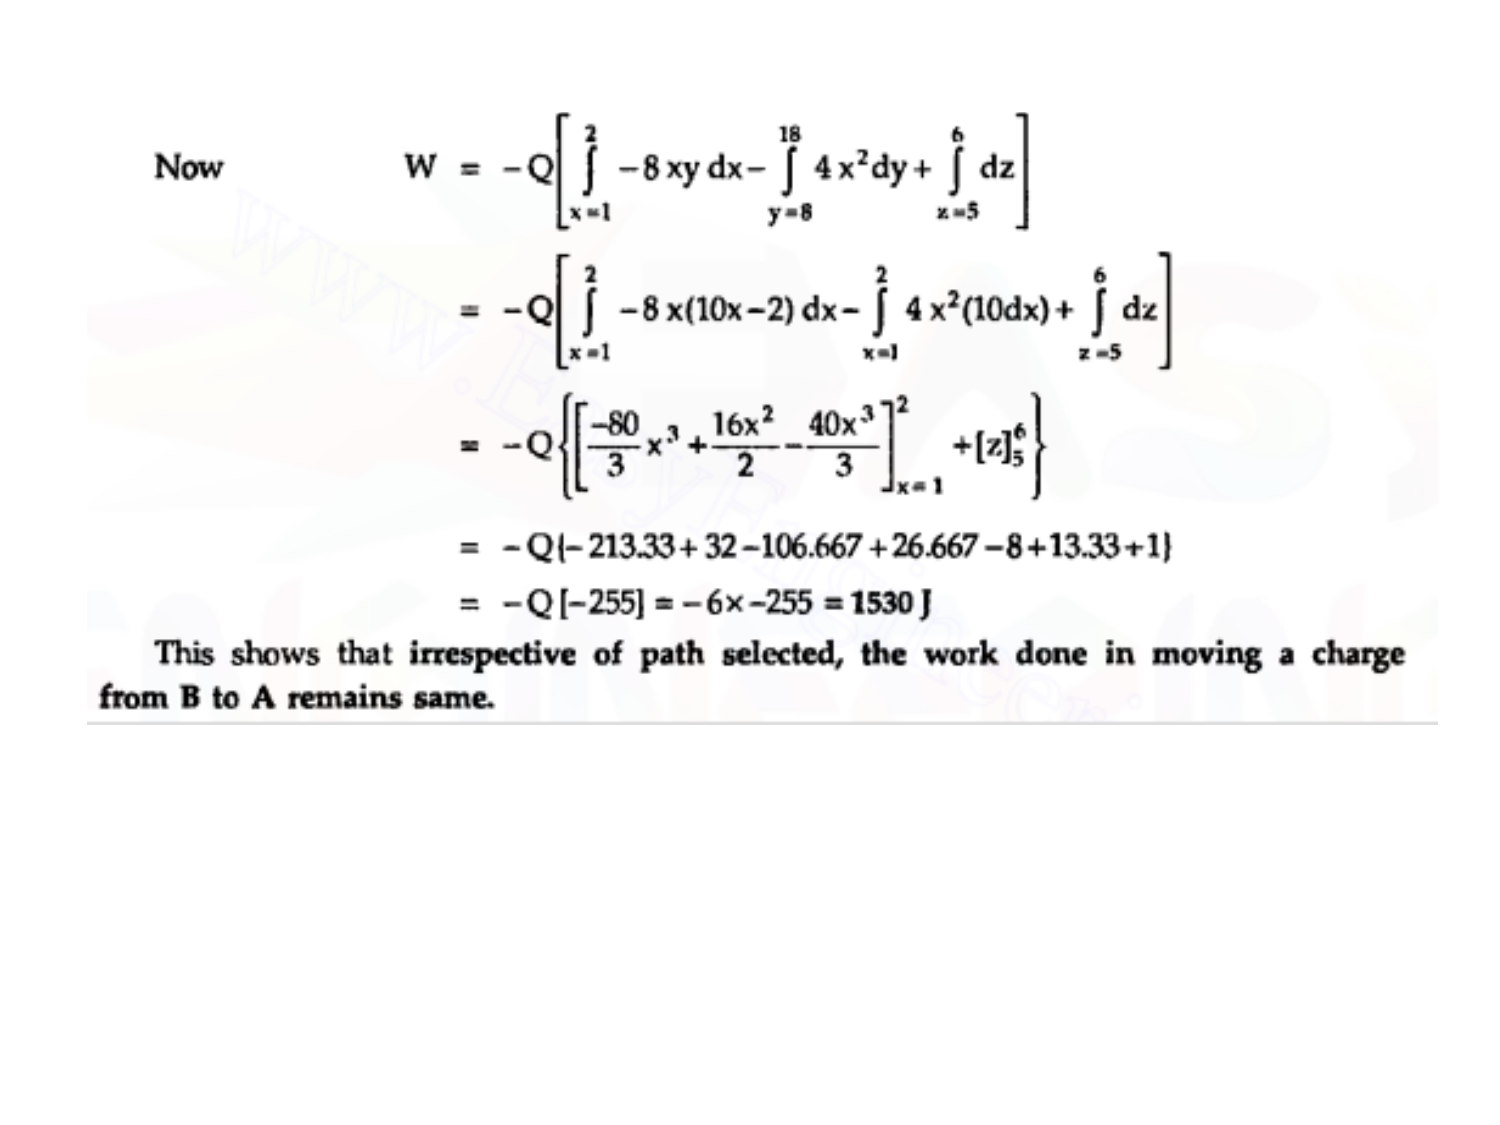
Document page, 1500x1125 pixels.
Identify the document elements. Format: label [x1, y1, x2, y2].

list [87, 112, 1438, 726]
